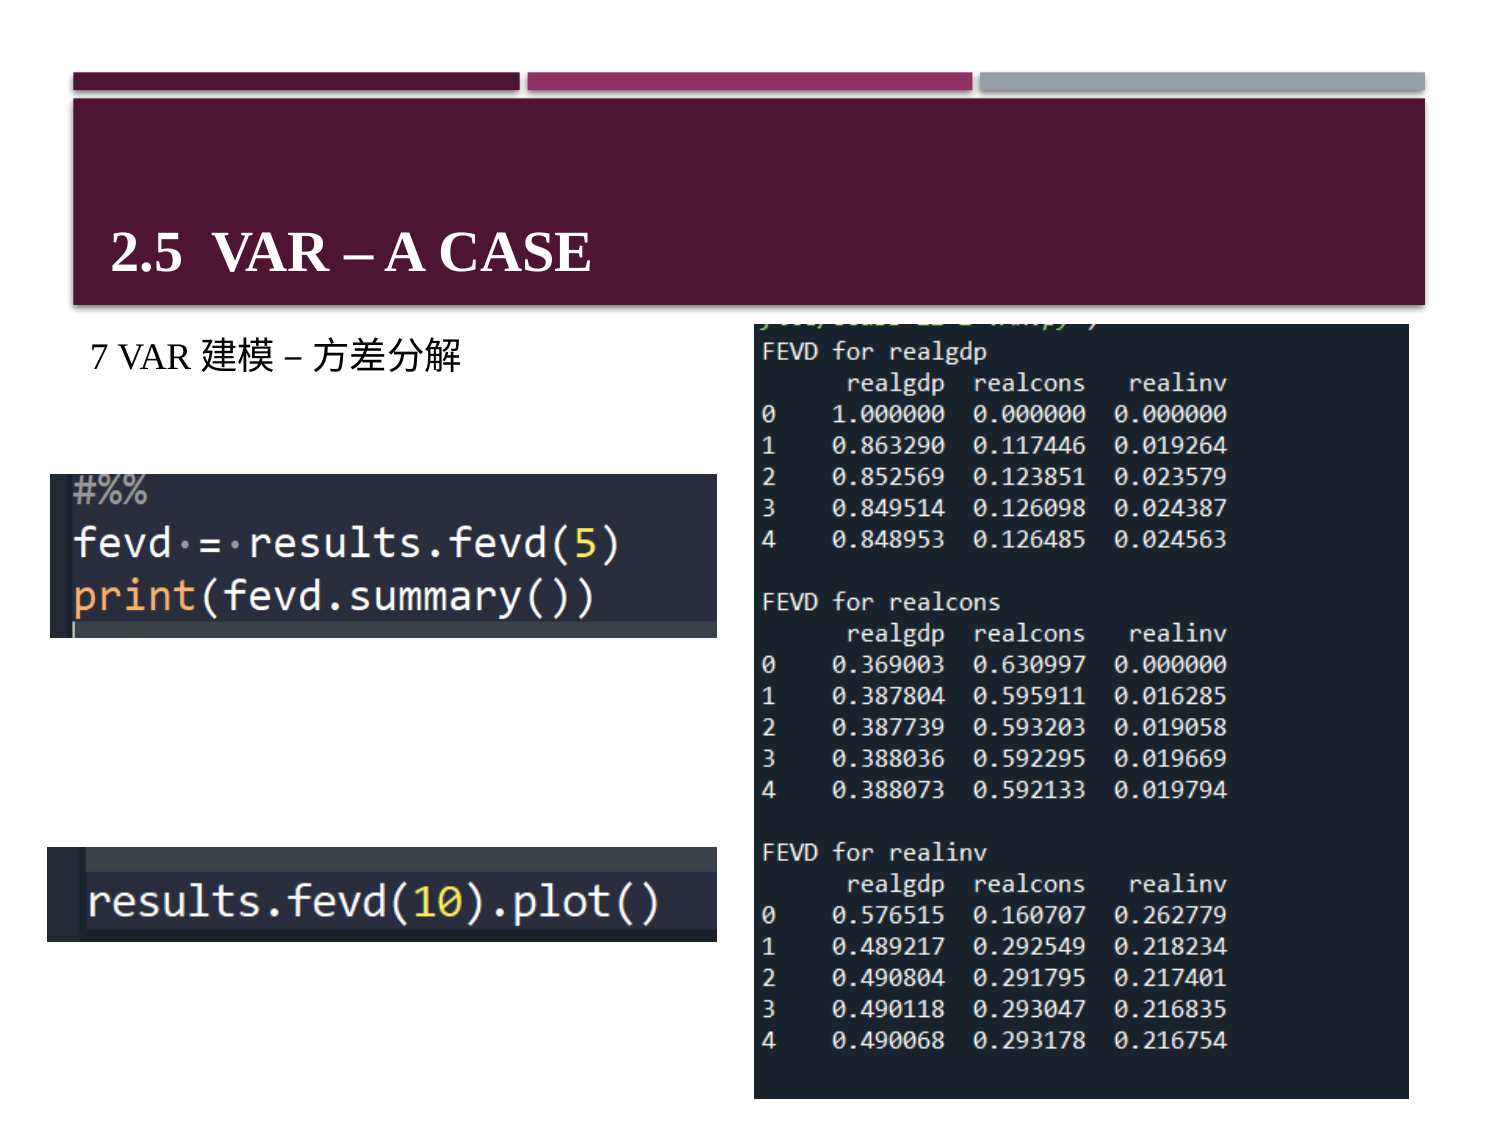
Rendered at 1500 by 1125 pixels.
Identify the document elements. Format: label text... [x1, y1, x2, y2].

picture [46, 846, 717, 942]
title 2.5 VAR – a case [95, 112, 1406, 291]
picture [754, 324, 1409, 1099]
picture [49, 474, 717, 638]
text_box 7 VAR建模 – 方差分解 [74, 324, 751, 700]
